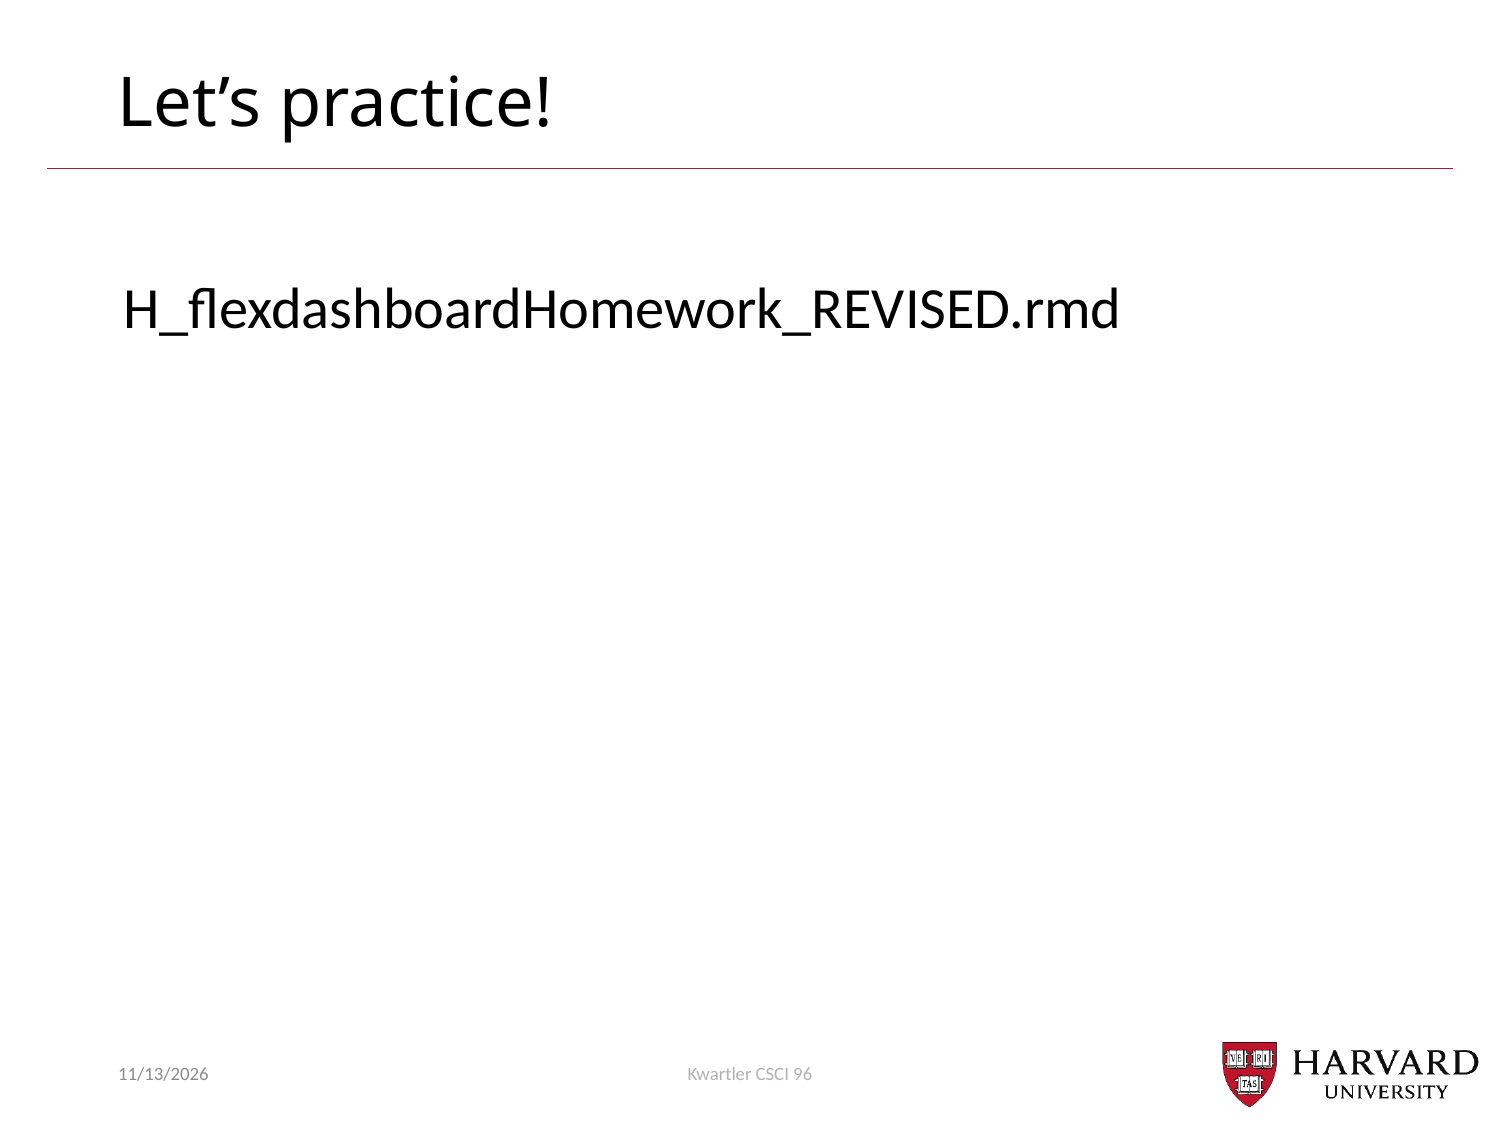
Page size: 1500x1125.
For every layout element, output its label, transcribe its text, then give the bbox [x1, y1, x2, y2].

title Let’s practice! [103, 59, 1397, 157]
text_box H_flexdashboardHomework_REVISED.rmd [108, 262, 1137, 348]
picture [1200, 1024, 1500, 1125]
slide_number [103, 1042, 441, 1103]
footer Kwartler CSCI 96 [496, 1042, 1004, 1103]
